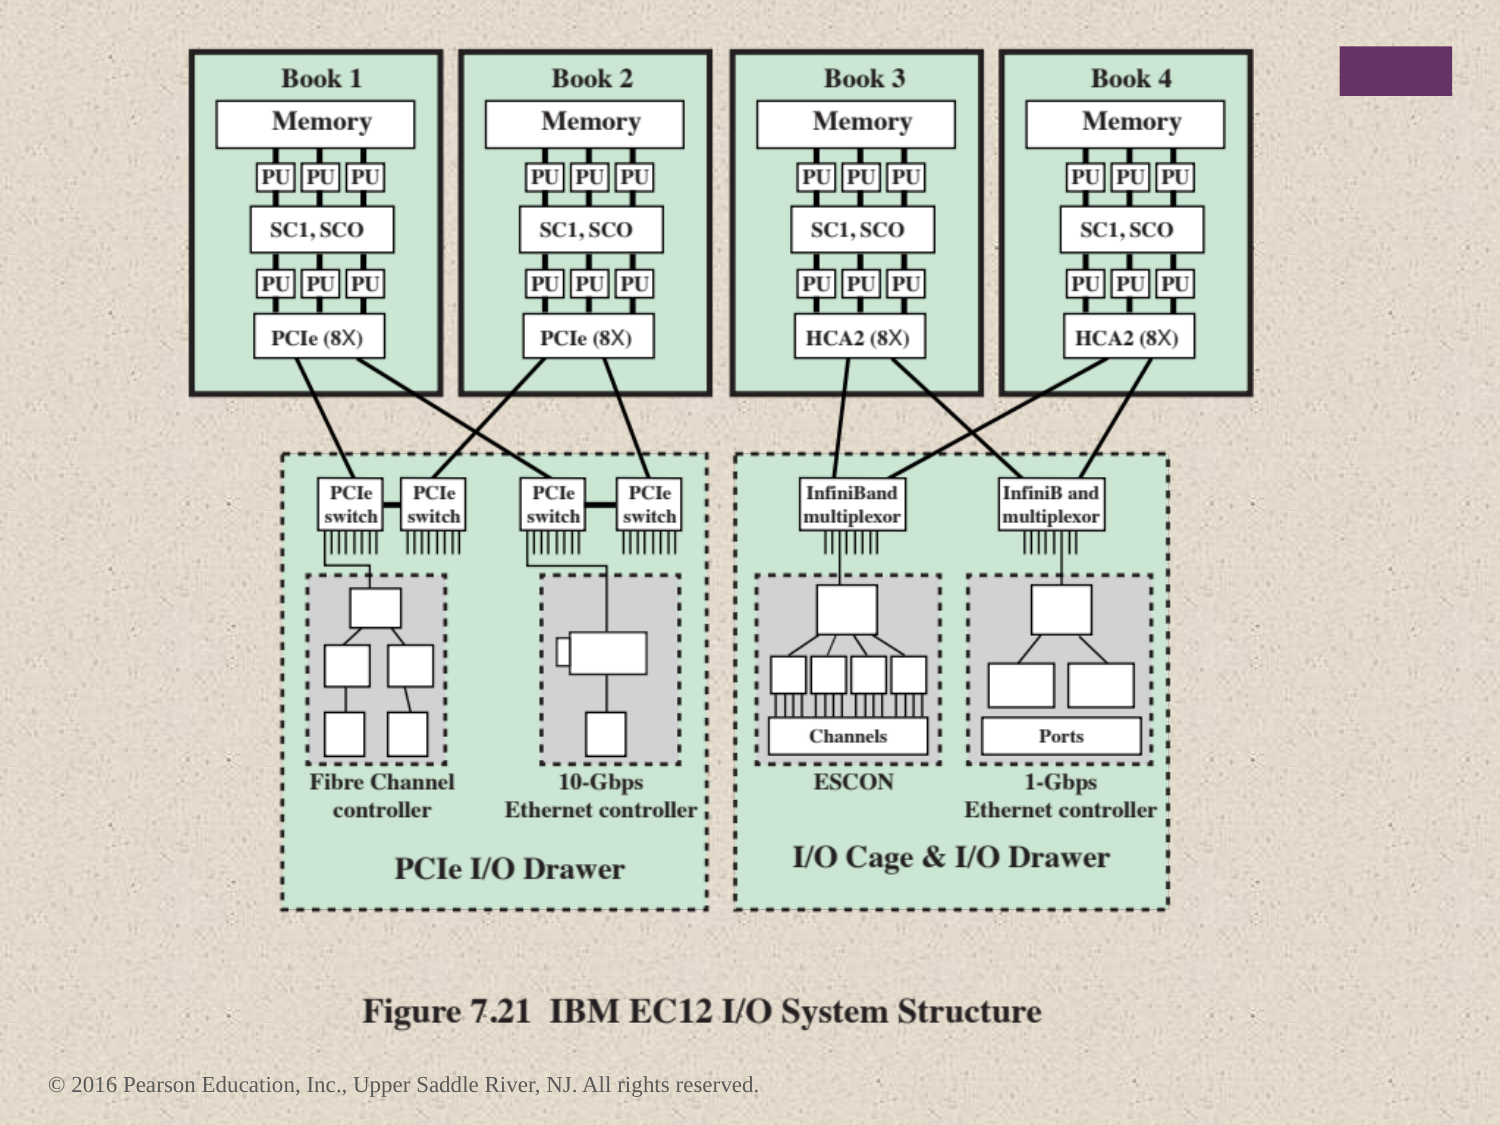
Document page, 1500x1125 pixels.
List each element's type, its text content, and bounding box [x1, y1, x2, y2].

picture [123, 0, 1318, 1078]
picture [0, 0, 1500, 1125]
footer © 2016 Pearson Education, Inc., Upper Saddle River, NJ. All rights reserved. [33, 1053, 1038, 1114]
